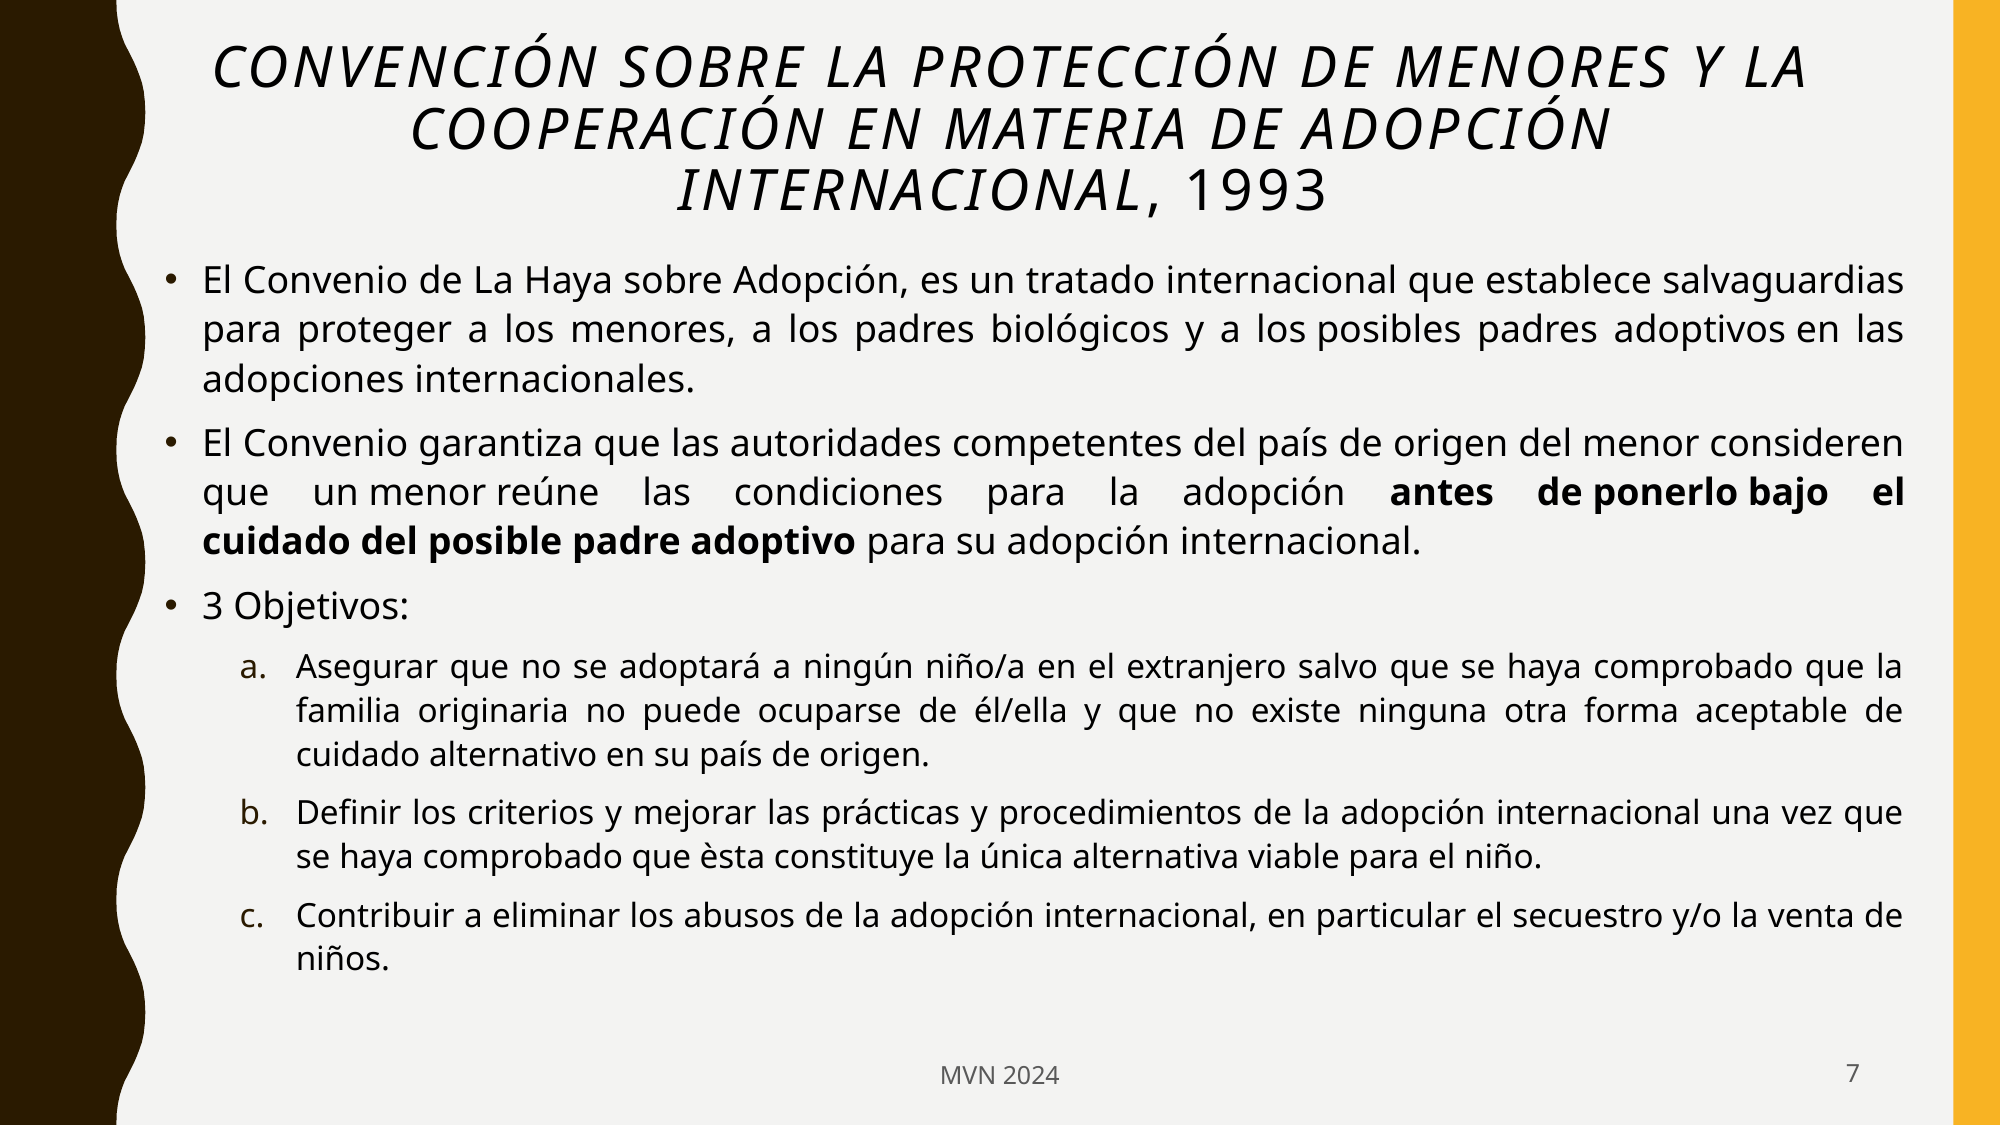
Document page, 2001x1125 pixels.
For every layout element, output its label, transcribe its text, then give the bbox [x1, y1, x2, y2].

list El Convenio de La Haya sobre Adopción, es un tratado internacional que establece salvaguardias para proteger a los menores, a los padres biológicos y a los posibles padres adoptivos en las adopciones internacionales. El Convenio garantiza que las autoridades competentes del país de origen del menor consideren que un menor reúne las condiciones para la adopción antes de ponerlo bajo el cuidado del posible padre adoptivo para su adopción internacional. 3 Objetivos: Asegurar que no se adoptará a ningún niño/a en el extranjero salvo que se haya comprobado que la familia originaria no puede ocuparse de él/ella y que no existe ninguna otra forma aceptable de cuidado alternativo en su país de origen. Definir los criterios y mejorar las prácticas y procedimientos de la adopción internacional una vez que se haya comprobado que èsta constituye la única alternativa viable para el niño. Contribuir a eliminar los abusos de la adopción internacional, en particular el secuestro y/o la venta de niños. [149, 243, 1922, 1118]
slide_number 7 [1412, 1045, 1875, 1103]
title Convención sobre la Protección de Menores y la Cooperación en Materia de Adopción Internacional, 1993 [149, 30, 1875, 232]
footer MVN 2024 [662, 1045, 1338, 1103]
